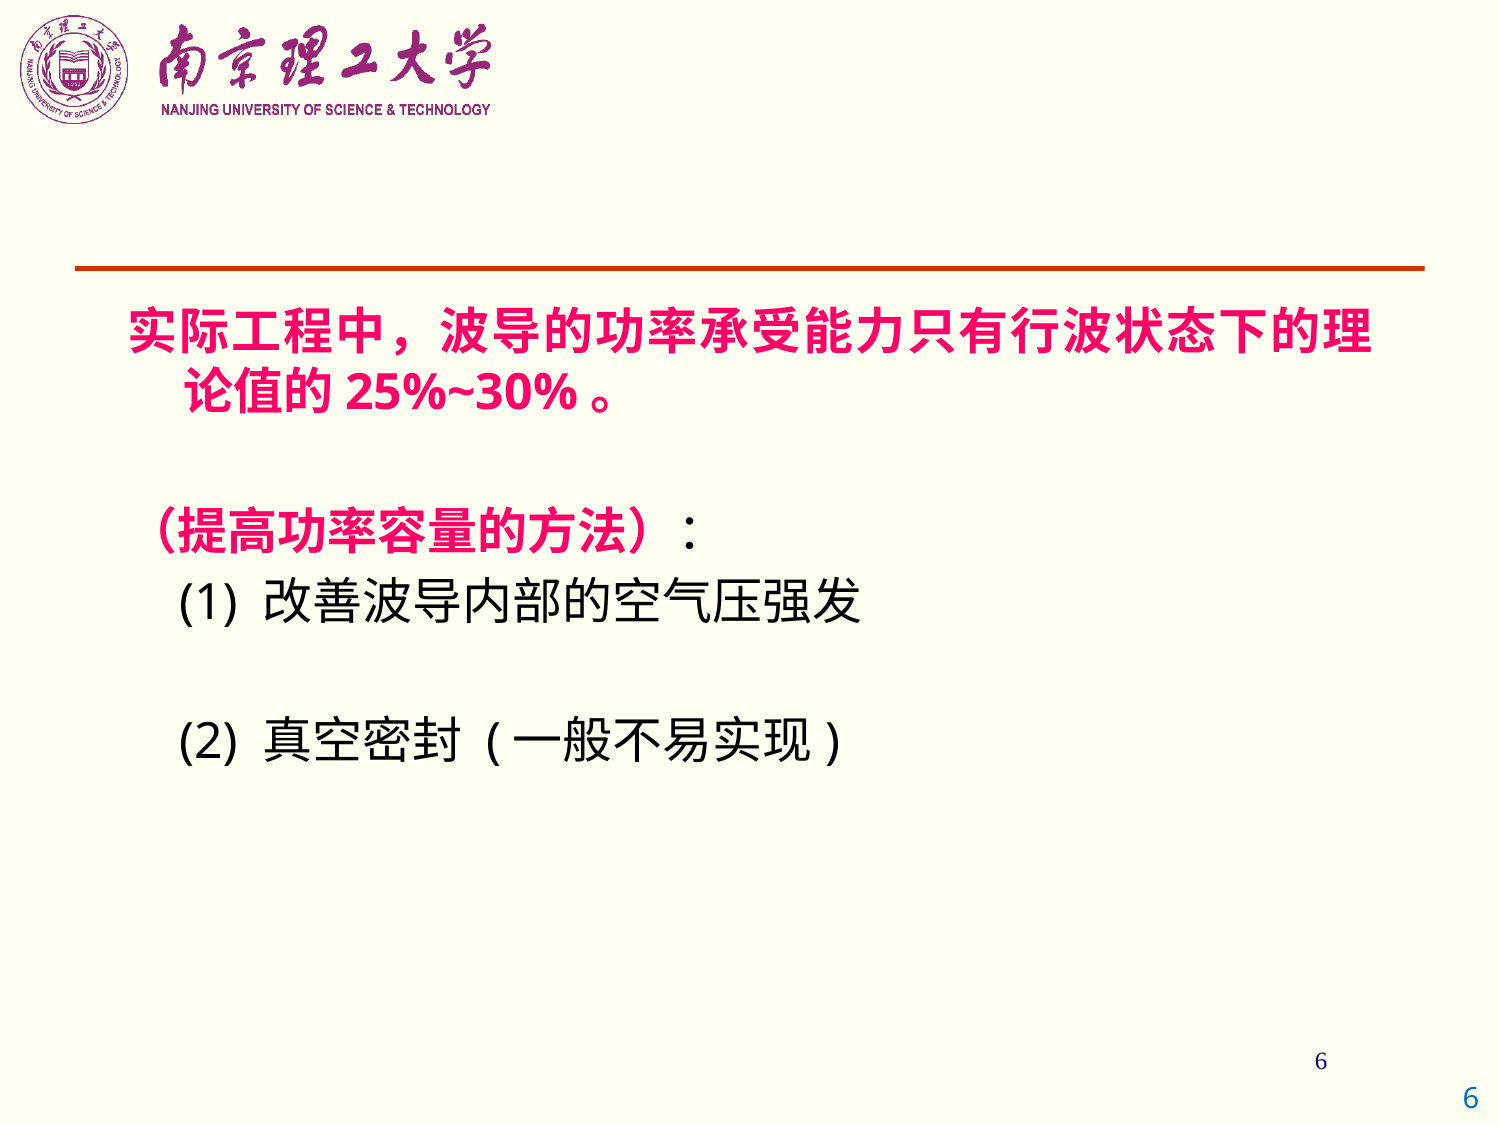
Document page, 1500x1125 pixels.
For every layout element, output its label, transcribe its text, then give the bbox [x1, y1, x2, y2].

text_box 实际工程中，波导的功率承受能力只有行波状态下的理论值的25%~30%。 （提高功率容量的方法）： (1) 改善波导内部的空气压强发 (2) 真空密封 (一般不易实现) [112, 231, 1388, 945]
picture [17, 15, 491, 126]
slide_number 6 [1144, 1069, 1495, 1125]
